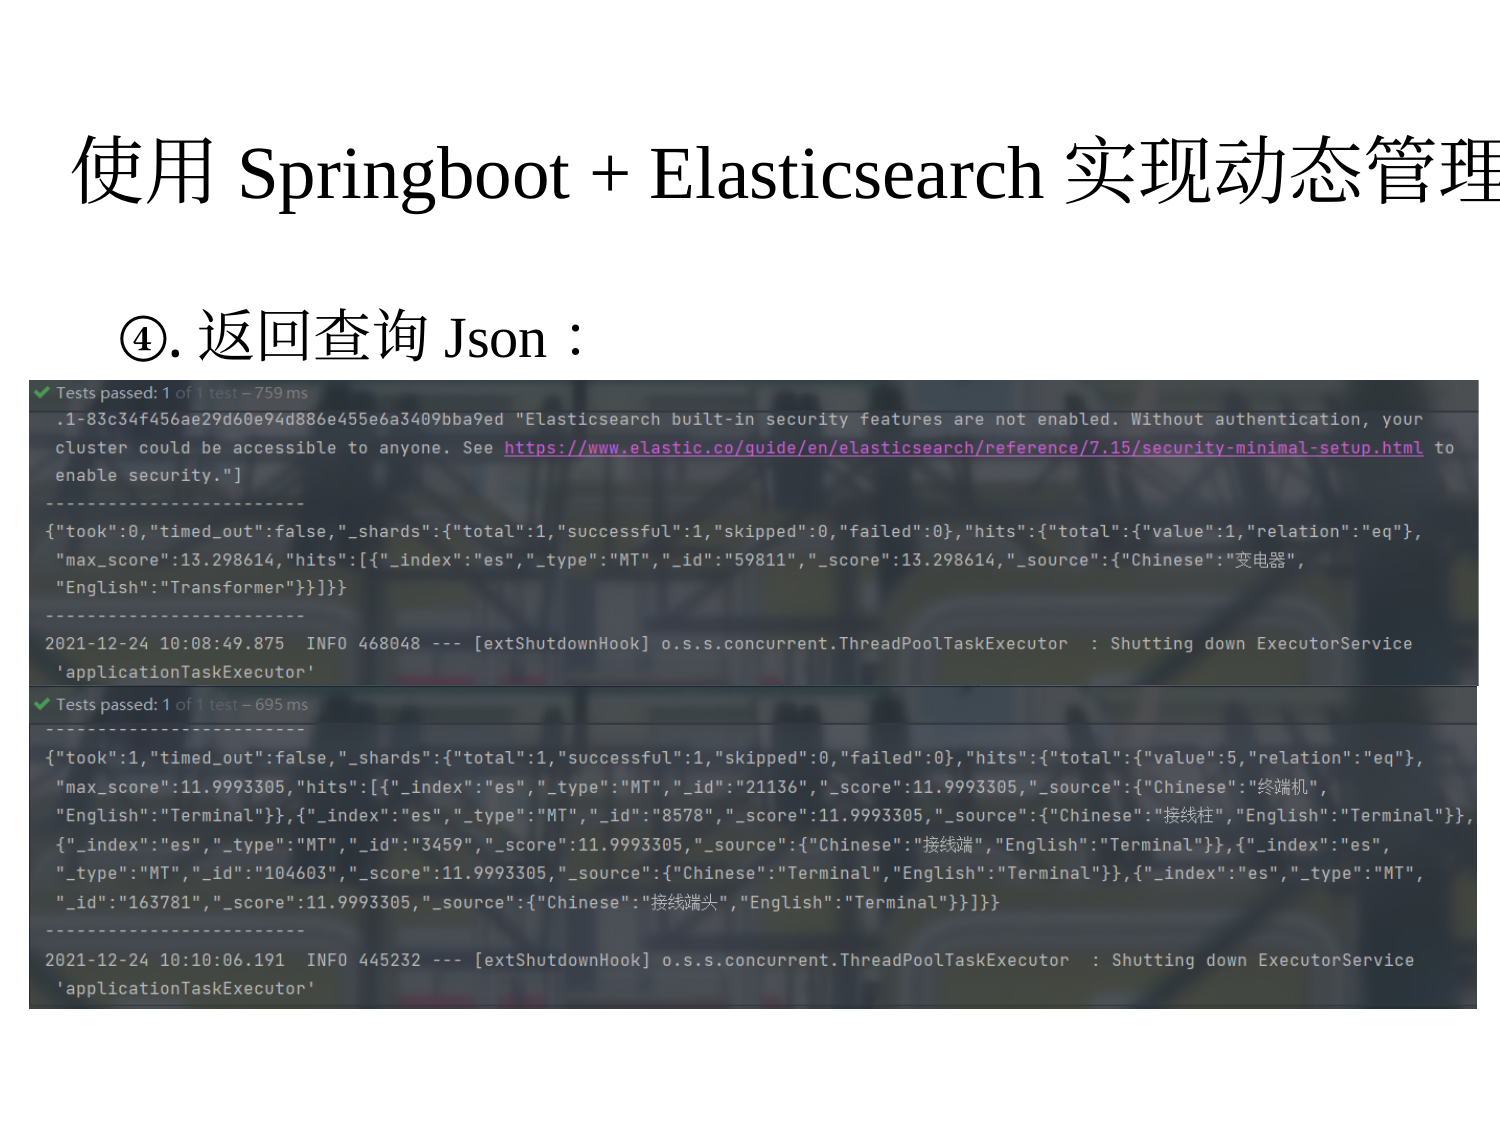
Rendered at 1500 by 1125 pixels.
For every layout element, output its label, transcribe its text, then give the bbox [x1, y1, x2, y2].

list ④.返回查询Json： [103, 1009, 1397, 1014]
picture [29, 380, 1479, 1009]
text_box 使用Springboot + Elasticsearch实现动态管理 [54, 59, 1500, 278]
list ④.返回查询Json： [103, 299, 1397, 380]
